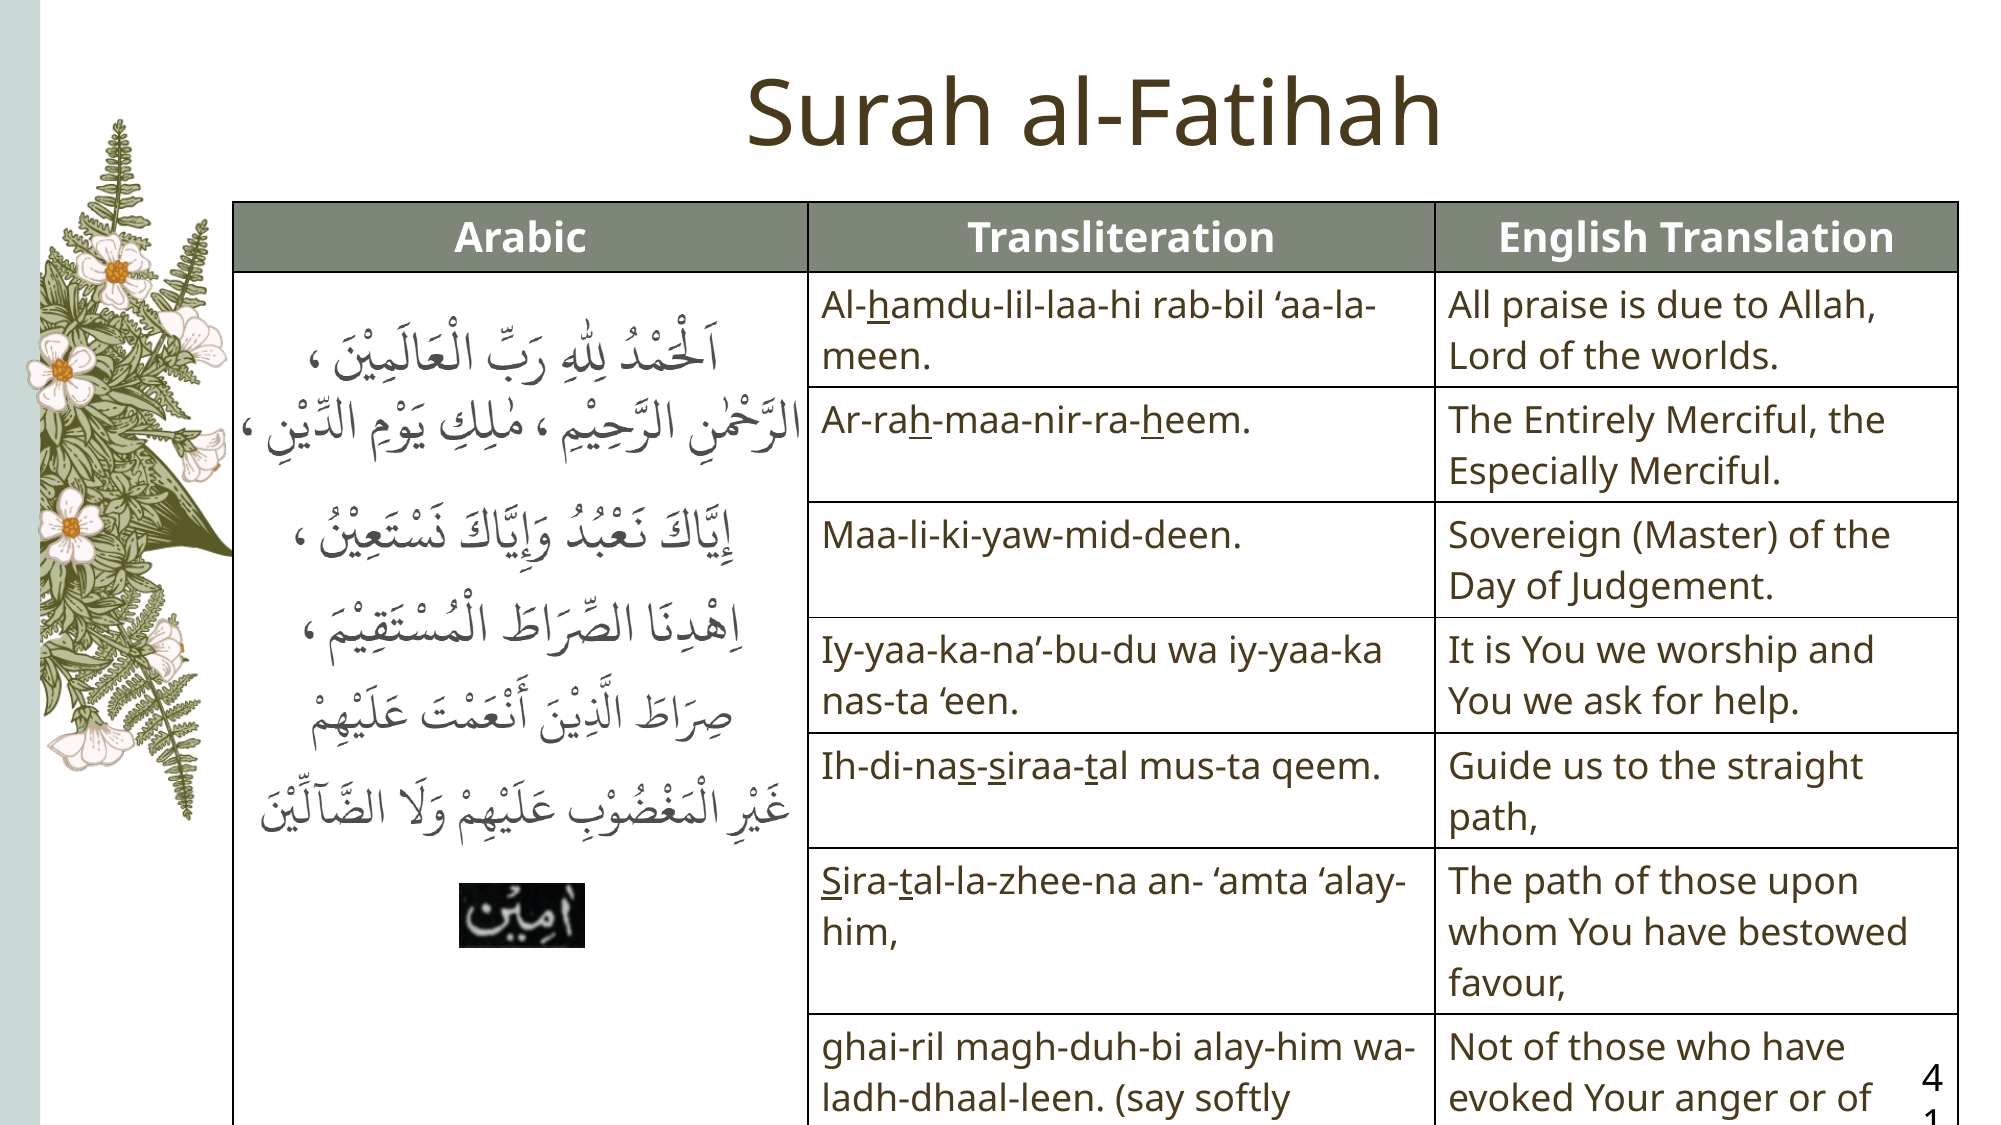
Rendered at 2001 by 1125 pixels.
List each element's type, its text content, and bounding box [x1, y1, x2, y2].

table_cell Guide us to the straight path, [1436, 734, 1957, 847]
table_header English Translation [1436, 221, 1957, 271]
table_cell Ar-rah-maa-nir-ra-heem. [809, 388, 1434, 501]
table_cell The Entirely Merciful, the Especially Merciful. [1436, 388, 1957, 501]
table_cell Ih-di-nas-siraa-tal mus-ta qeem. [809, 734, 1434, 847]
table_cell Iy-yaa-ka-na’-bu-du wa iy-yaa-ka nas-ta ‘een. [809, 618, 1434, 732]
table_cell Maa-li-ki-yaw-mid-deen. [809, 503, 1434, 617]
table_cell Al-hamdu-lil-laa-hi rab-bil ‘aa-la-meen. [809, 273, 1434, 386]
table_cell Sovereign (Master) of the Day of Judgement. [1436, 503, 1957, 617]
table_cell Sira-tal-la-zhee-na an- ‘amta ‘alay-him, [809, 849, 1434, 1013]
picture [18, 109, 232, 831]
table_header Arabic [234, 263, 807, 271]
text_box [137, 45, 1863, 263]
picture [459, 883, 585, 948]
table_cell It is You we worship and You we ask for help. [1436, 618, 1957, 732]
table_cell [234, 273, 807, 1125]
table_cell ghai-ril magh-duh-bi alay-him wa-ladh-dhaal-leen. (say softly “Aameen”) [809, 1015, 1434, 1125]
table_cell All praise is due to Allah, Lord of the worlds. [1436, 273, 1957, 386]
text_box 41 [1907, 1046, 1977, 1125]
table_cell The path of those upon whom You have bestowed favour, [1436, 849, 1957, 1013]
text_box Surah al-Fatihah [233, 3, 1959, 221]
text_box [239, 311, 807, 849]
table_cell Not of those who have evoked Your anger or of those who are astray. [1436, 1015, 1957, 1125]
table_header Transliteration [809, 263, 1434, 271]
